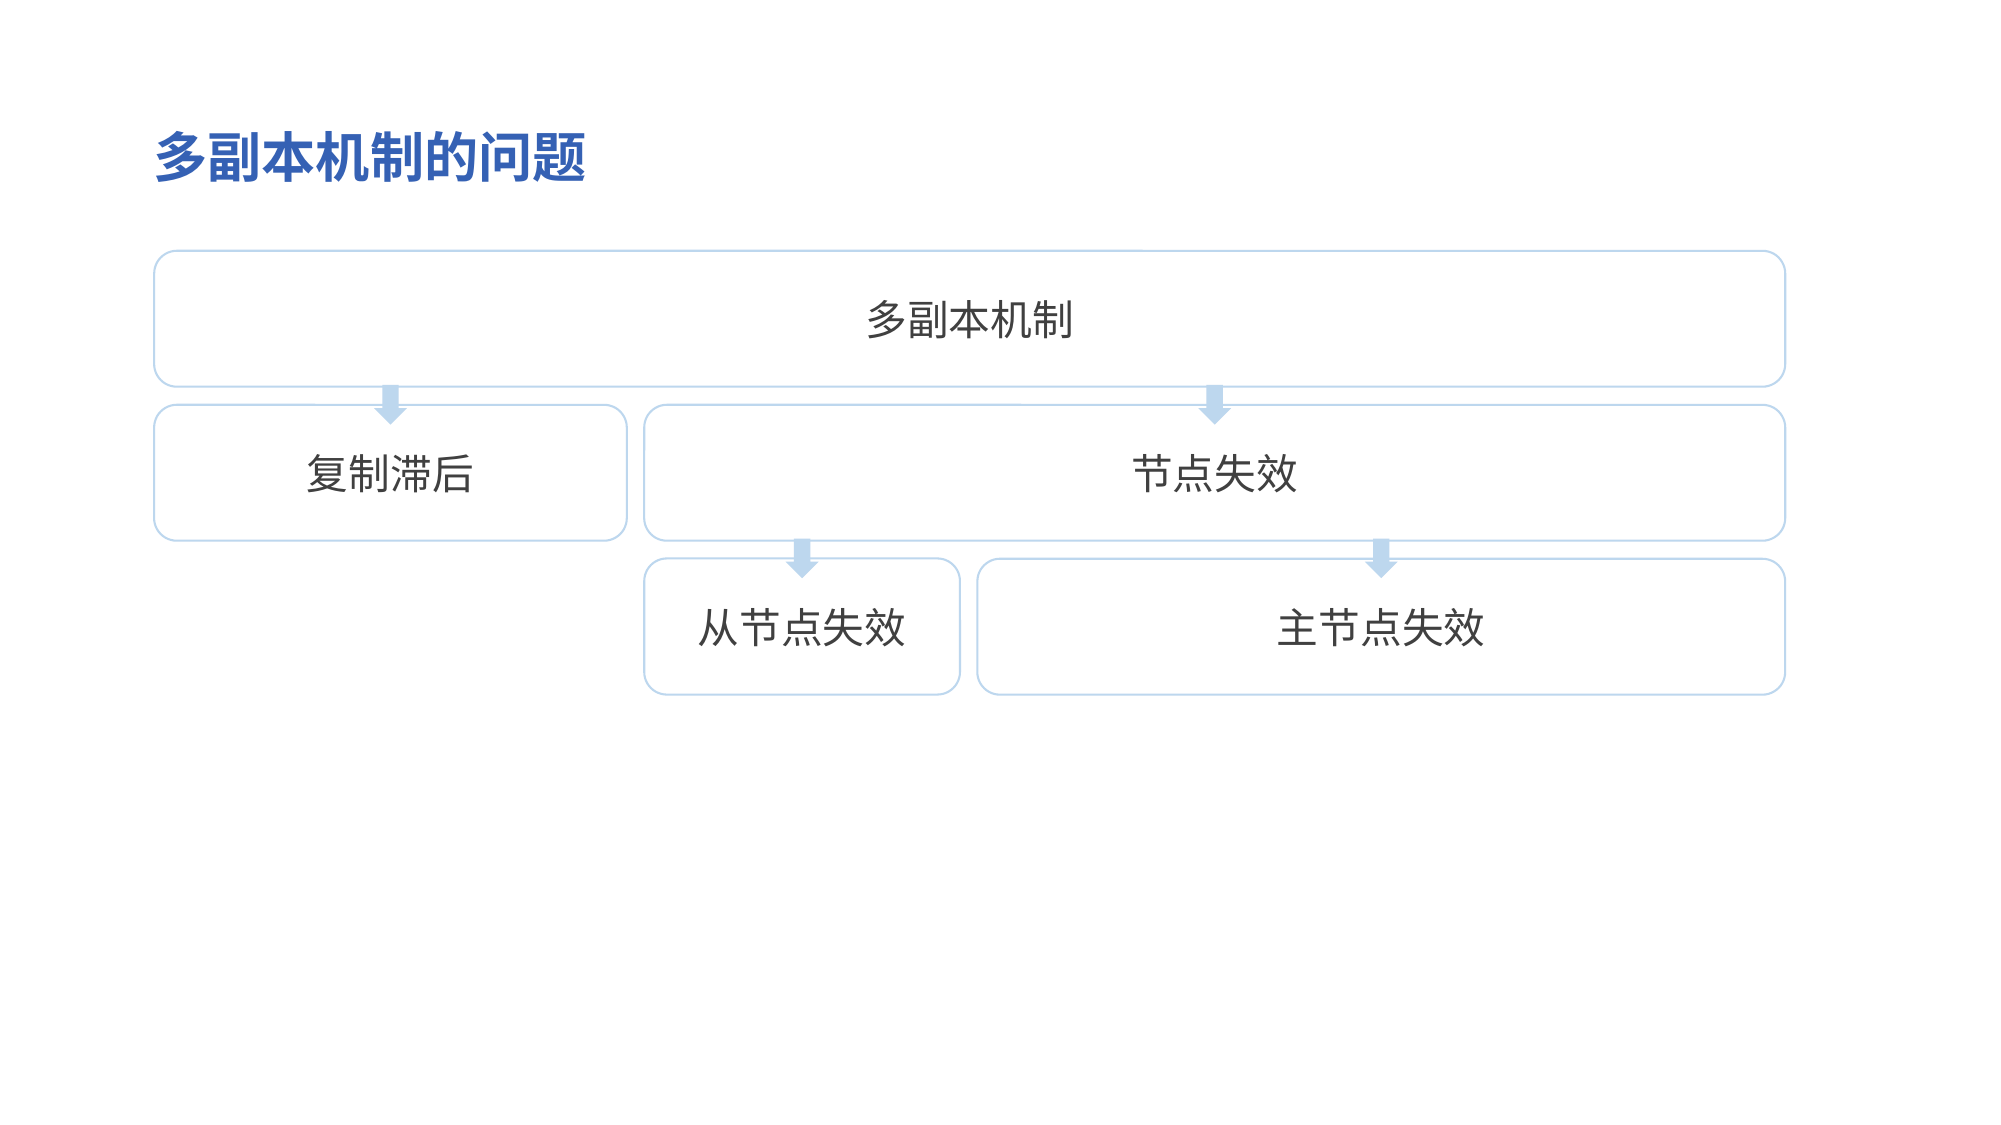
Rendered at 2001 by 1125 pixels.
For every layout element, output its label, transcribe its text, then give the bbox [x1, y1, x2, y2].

text_box 多副本机制 [153, 249, 1787, 388]
text_box [381, 383, 400, 403]
text_box [1205, 383, 1224, 403]
text_box [783, 542, 822, 580]
text_box 主节点失效 [976, 557, 1787, 696]
text_box 复制滞后 [153, 403, 628, 542]
text_box 从节点失效 [643, 557, 962, 696]
text_box [1362, 542, 1401, 580]
text_box 节点失效 [643, 403, 1787, 542]
text_box 多副本机制的问题 [138, 115, 1762, 196]
